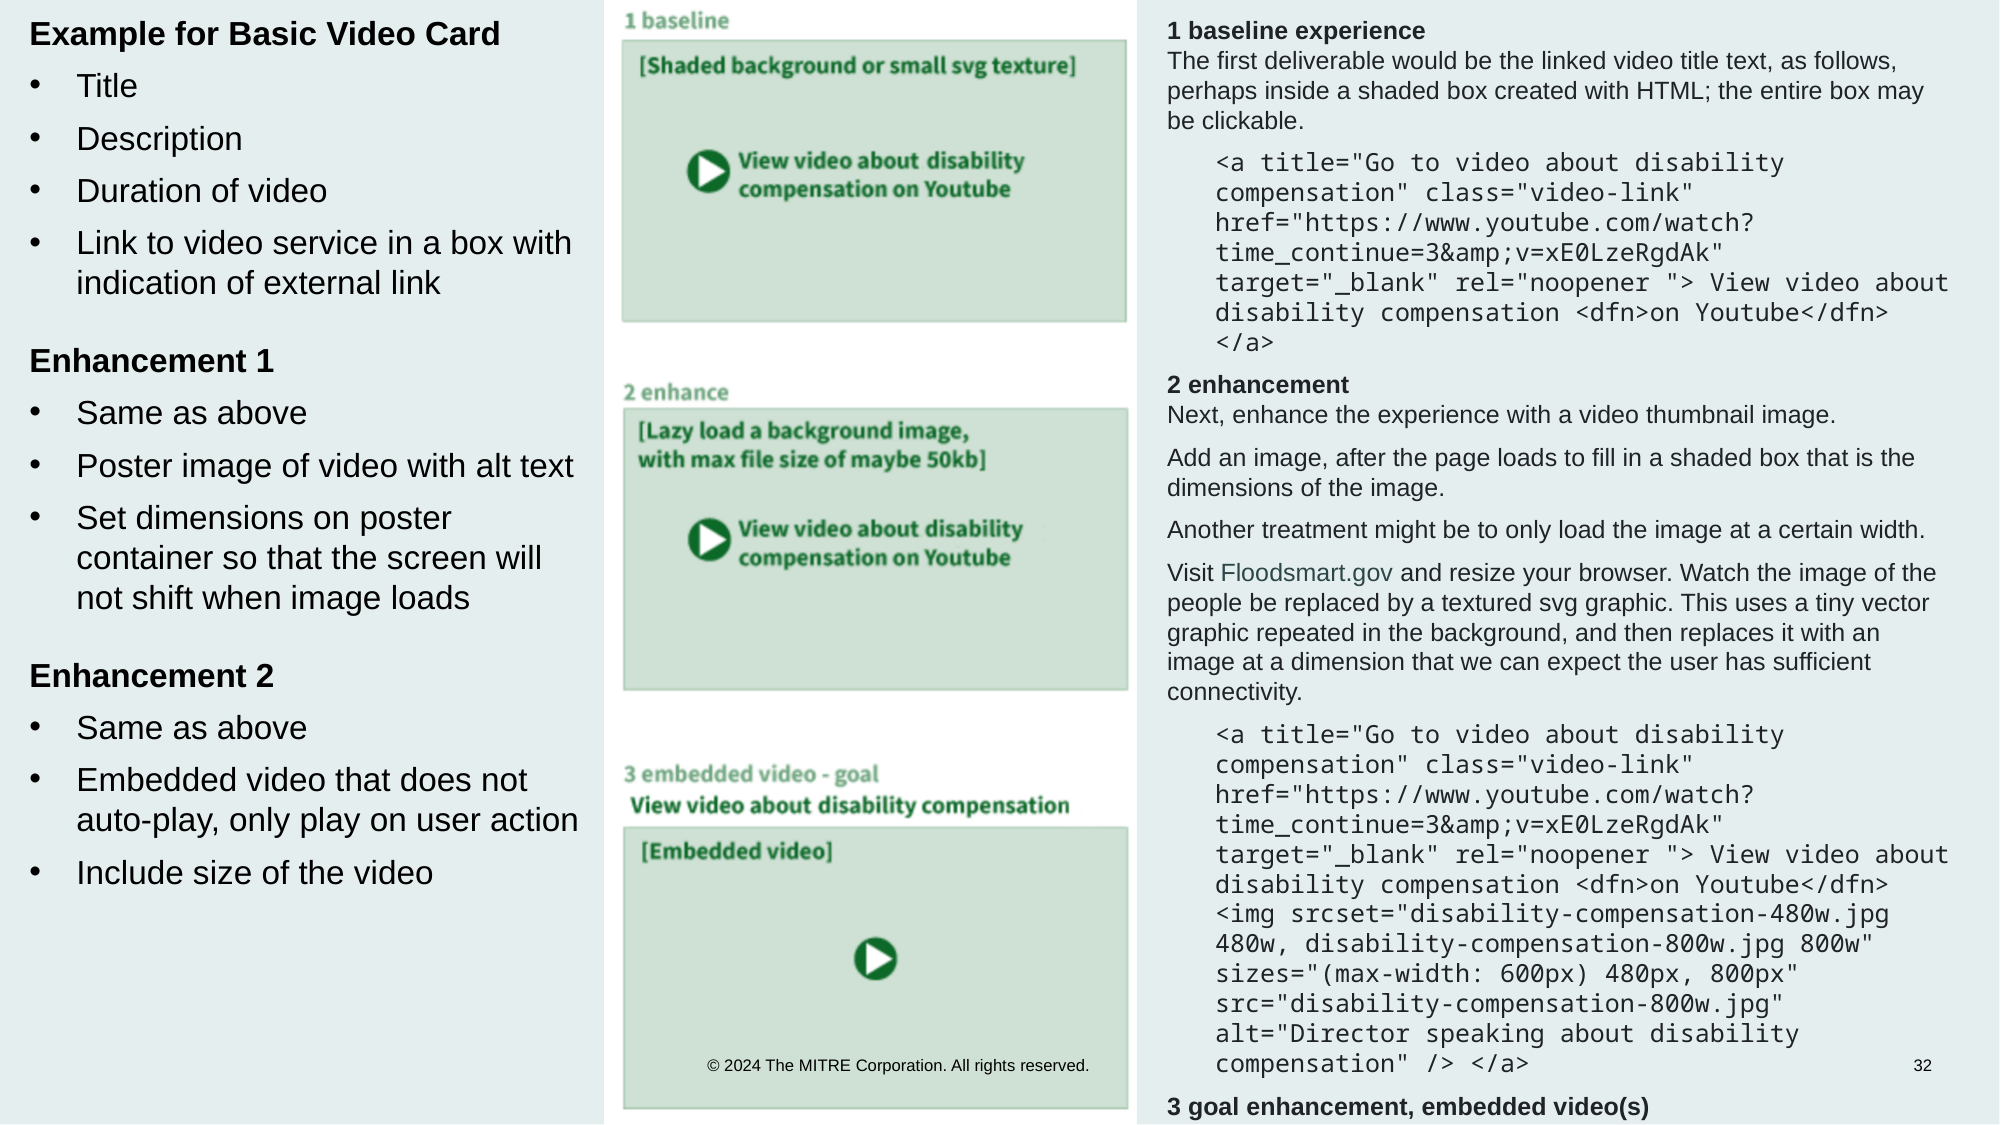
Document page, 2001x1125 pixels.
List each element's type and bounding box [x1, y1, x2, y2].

text_box [0, 0, 2000, 1125]
